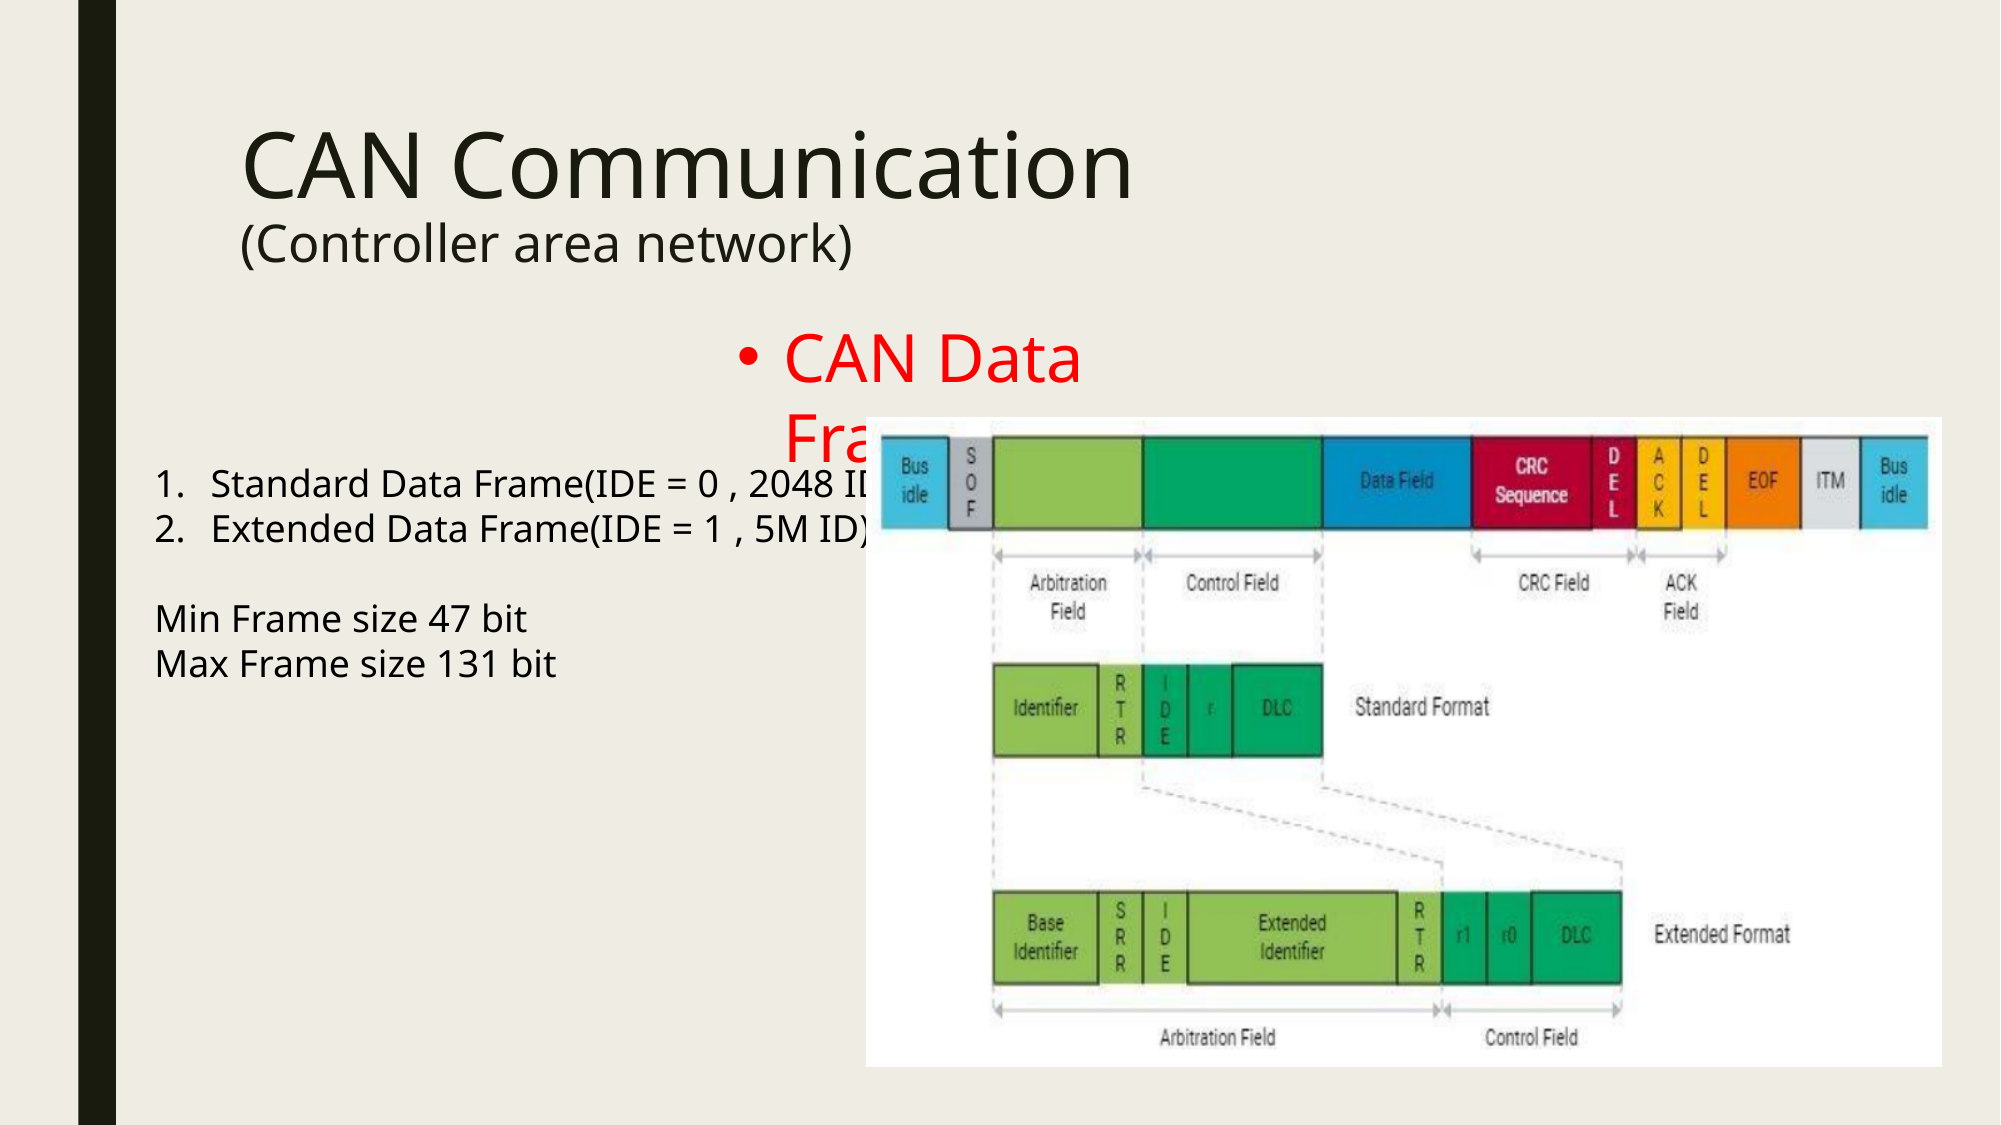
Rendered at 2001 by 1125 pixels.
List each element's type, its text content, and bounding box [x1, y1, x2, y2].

picture [866, 417, 1942, 1067]
title CAN Communication (Controller area network) [225, 112, 1800, 357]
text_box CAN Data Frame [722, 308, 1303, 452]
text_box Standard Data Frame(IDE = 0 , 2048 ID) Extended Data Frame(IDE = 1 , 5M ID) Min Frame size 47 bit Max Frame size 131 bit [139, 452, 866, 692]
